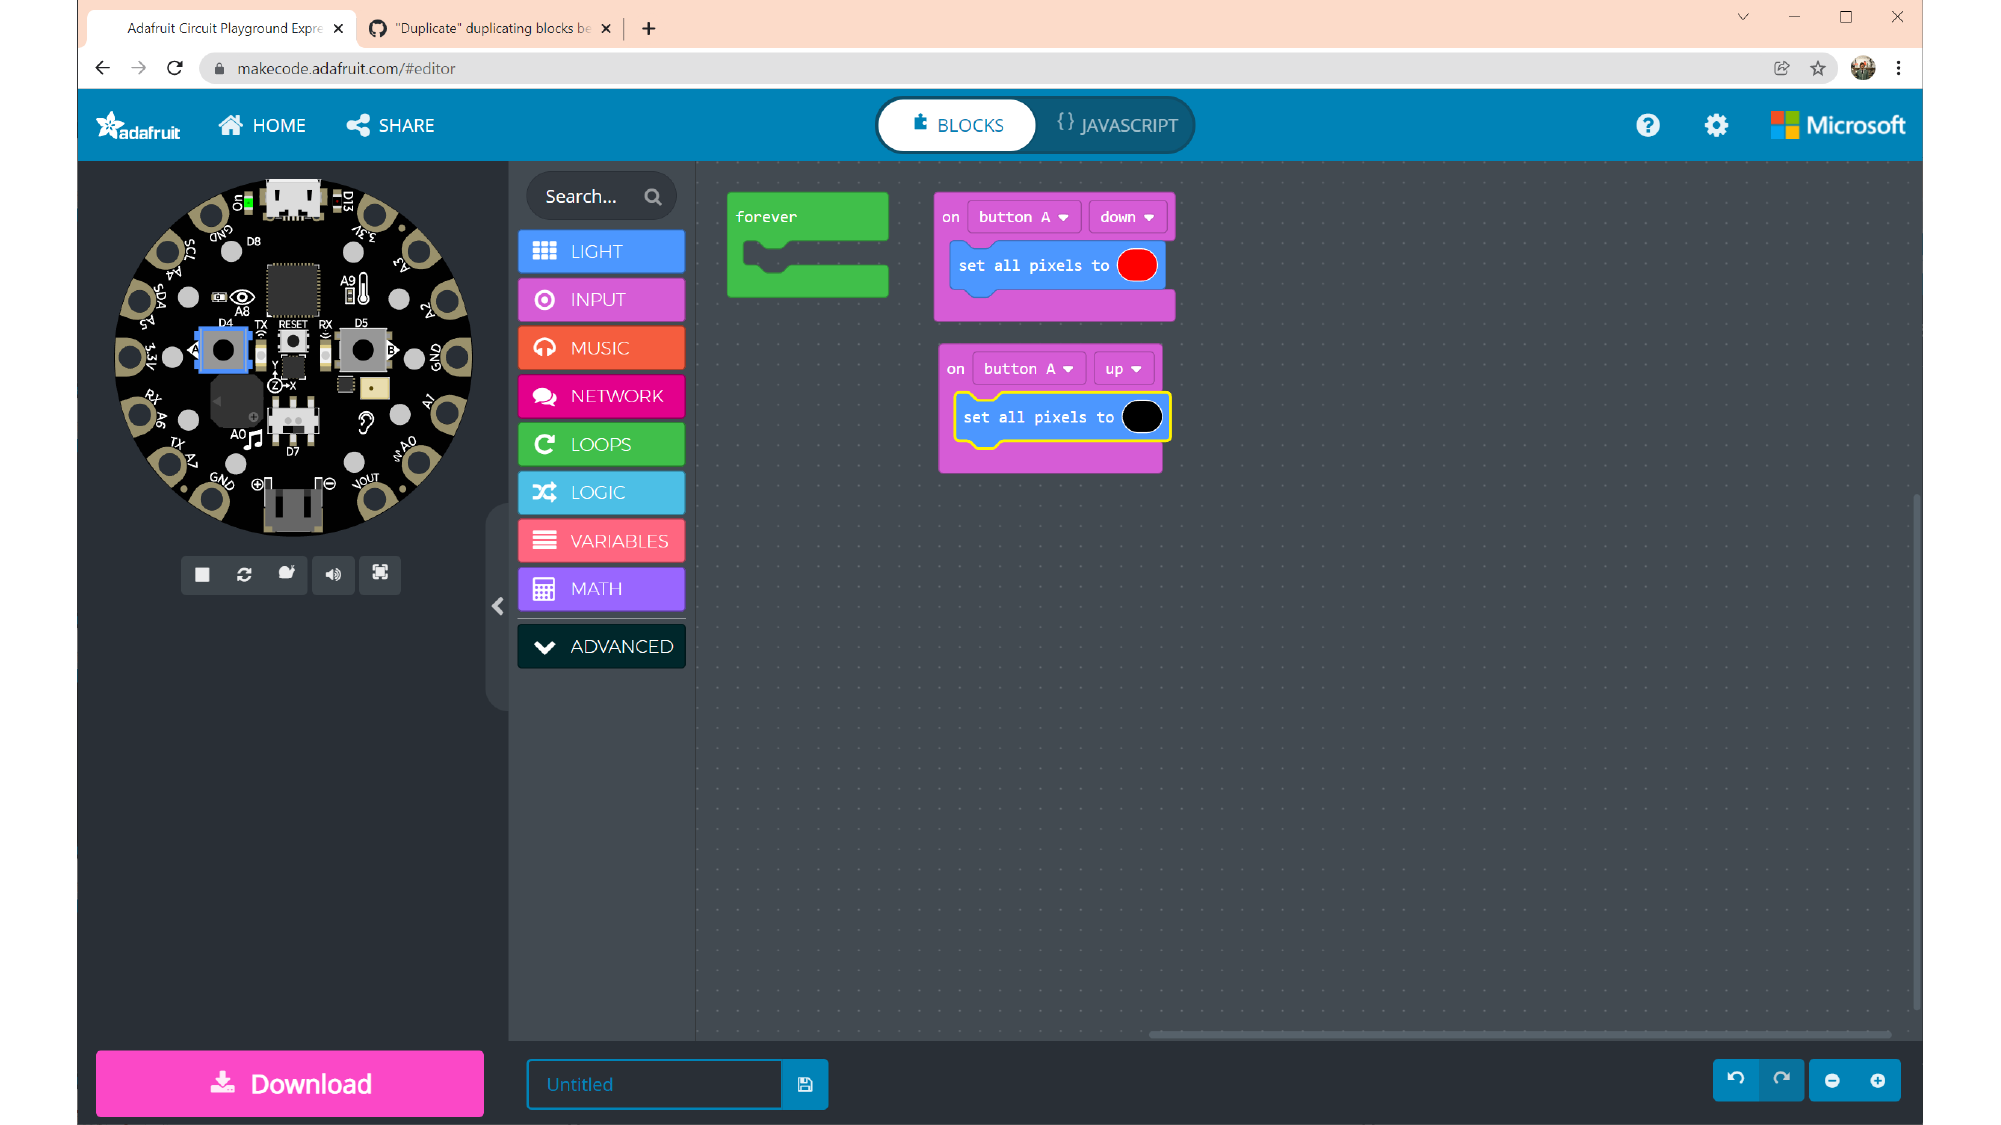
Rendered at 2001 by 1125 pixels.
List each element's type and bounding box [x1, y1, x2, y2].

picture [1637, 114, 1659, 136]
picture [876, 97, 1194, 153]
picture [167, 127, 179, 138]
picture [1830, 117, 1844, 134]
picture [1808, 117, 1827, 133]
picture [1847, 121, 1890, 134]
picture [347, 114, 369, 136]
picture [219, 116, 242, 134]
picture [1772, 112, 1799, 138]
picture [130, 127, 164, 138]
picture [282, 120, 286, 131]
picture [77, 162, 1923, 1125]
picture [1891, 115, 1905, 134]
picture [97, 112, 124, 138]
picture [77, 0, 1923, 88]
picture [1705, 114, 1728, 136]
picture [121, 130, 127, 138]
